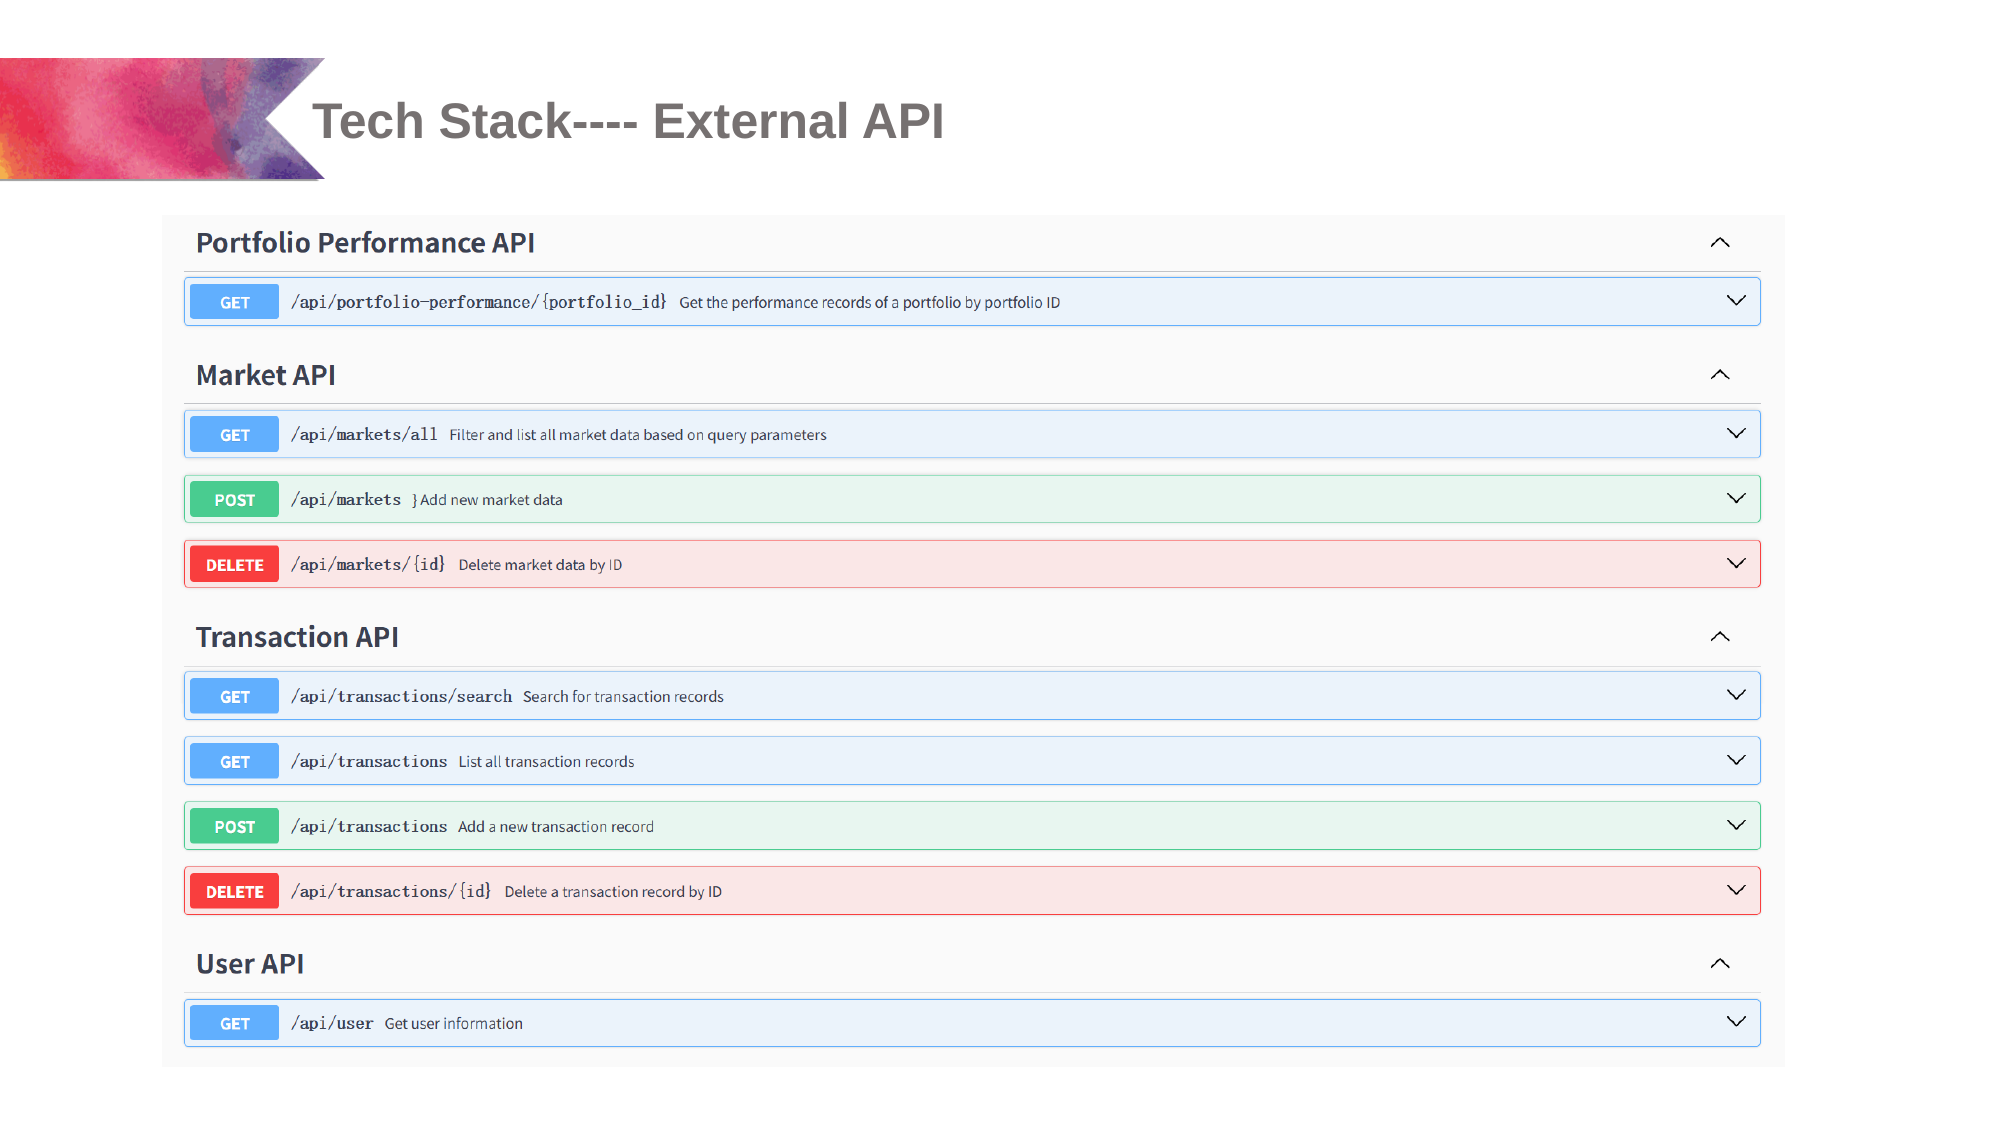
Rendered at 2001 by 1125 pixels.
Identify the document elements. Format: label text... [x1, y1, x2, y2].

text_box Tech Stack---- External API [329, 80, 961, 156]
picture [0, 58, 326, 179]
picture [162, 215, 1785, 1067]
